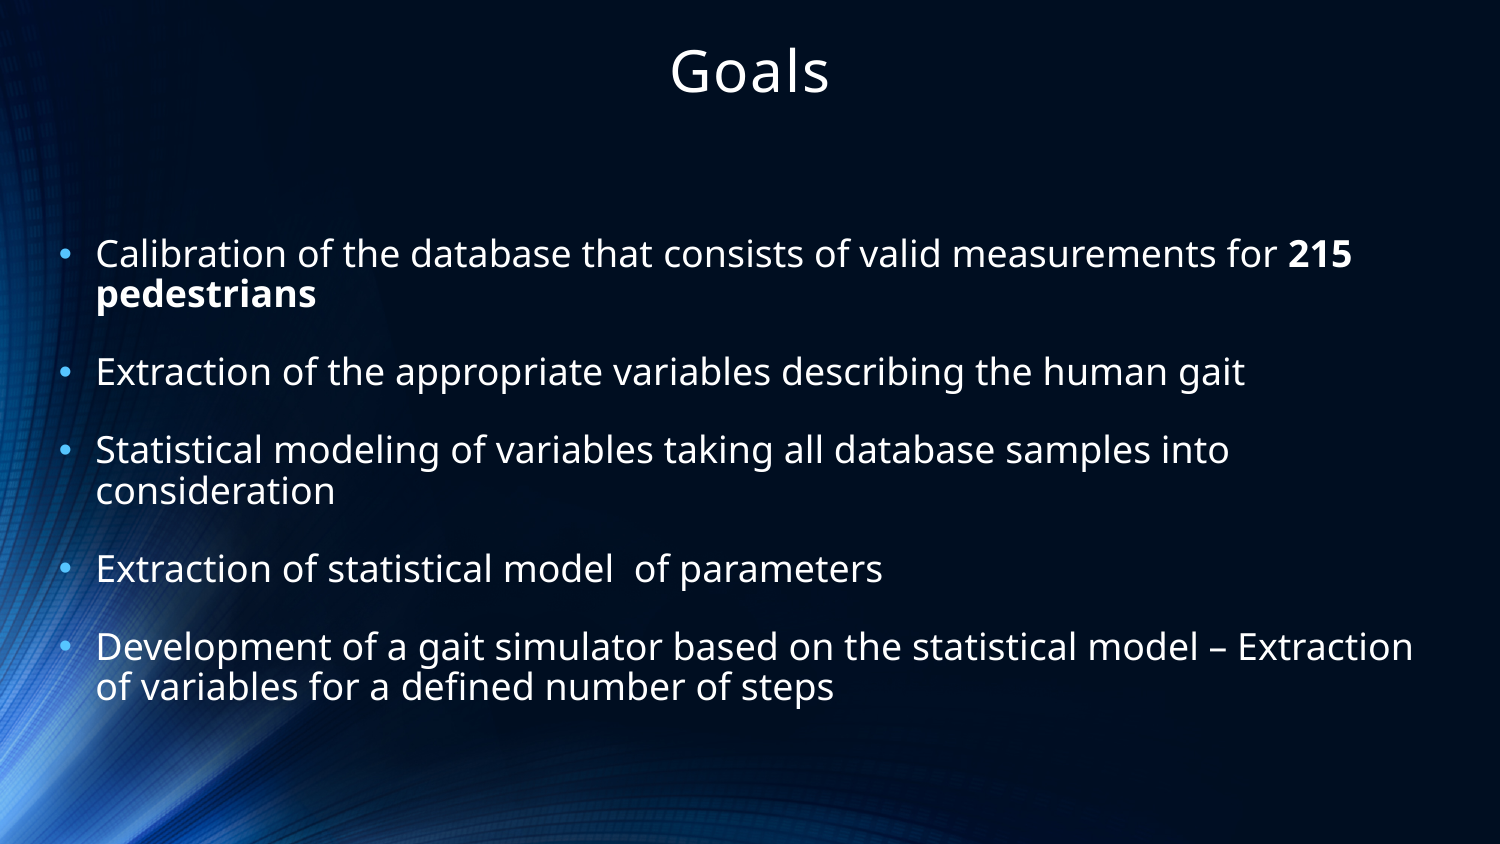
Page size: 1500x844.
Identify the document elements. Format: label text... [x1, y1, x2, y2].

picture [0, 147, 1500, 844]
title Goals [0, 0, 1500, 147]
list Calibration of the database that consists of valid measurements for 215 pedestrians Extraction of the appropriate variables describing the human gait Statistical modeling of variables taking all database samples into consideration Extraction of statistical model of parameters Development of a gait simulator based on the statistical model – Extraction of variables for a defined number of steps [43, 209, 1457, 735]
